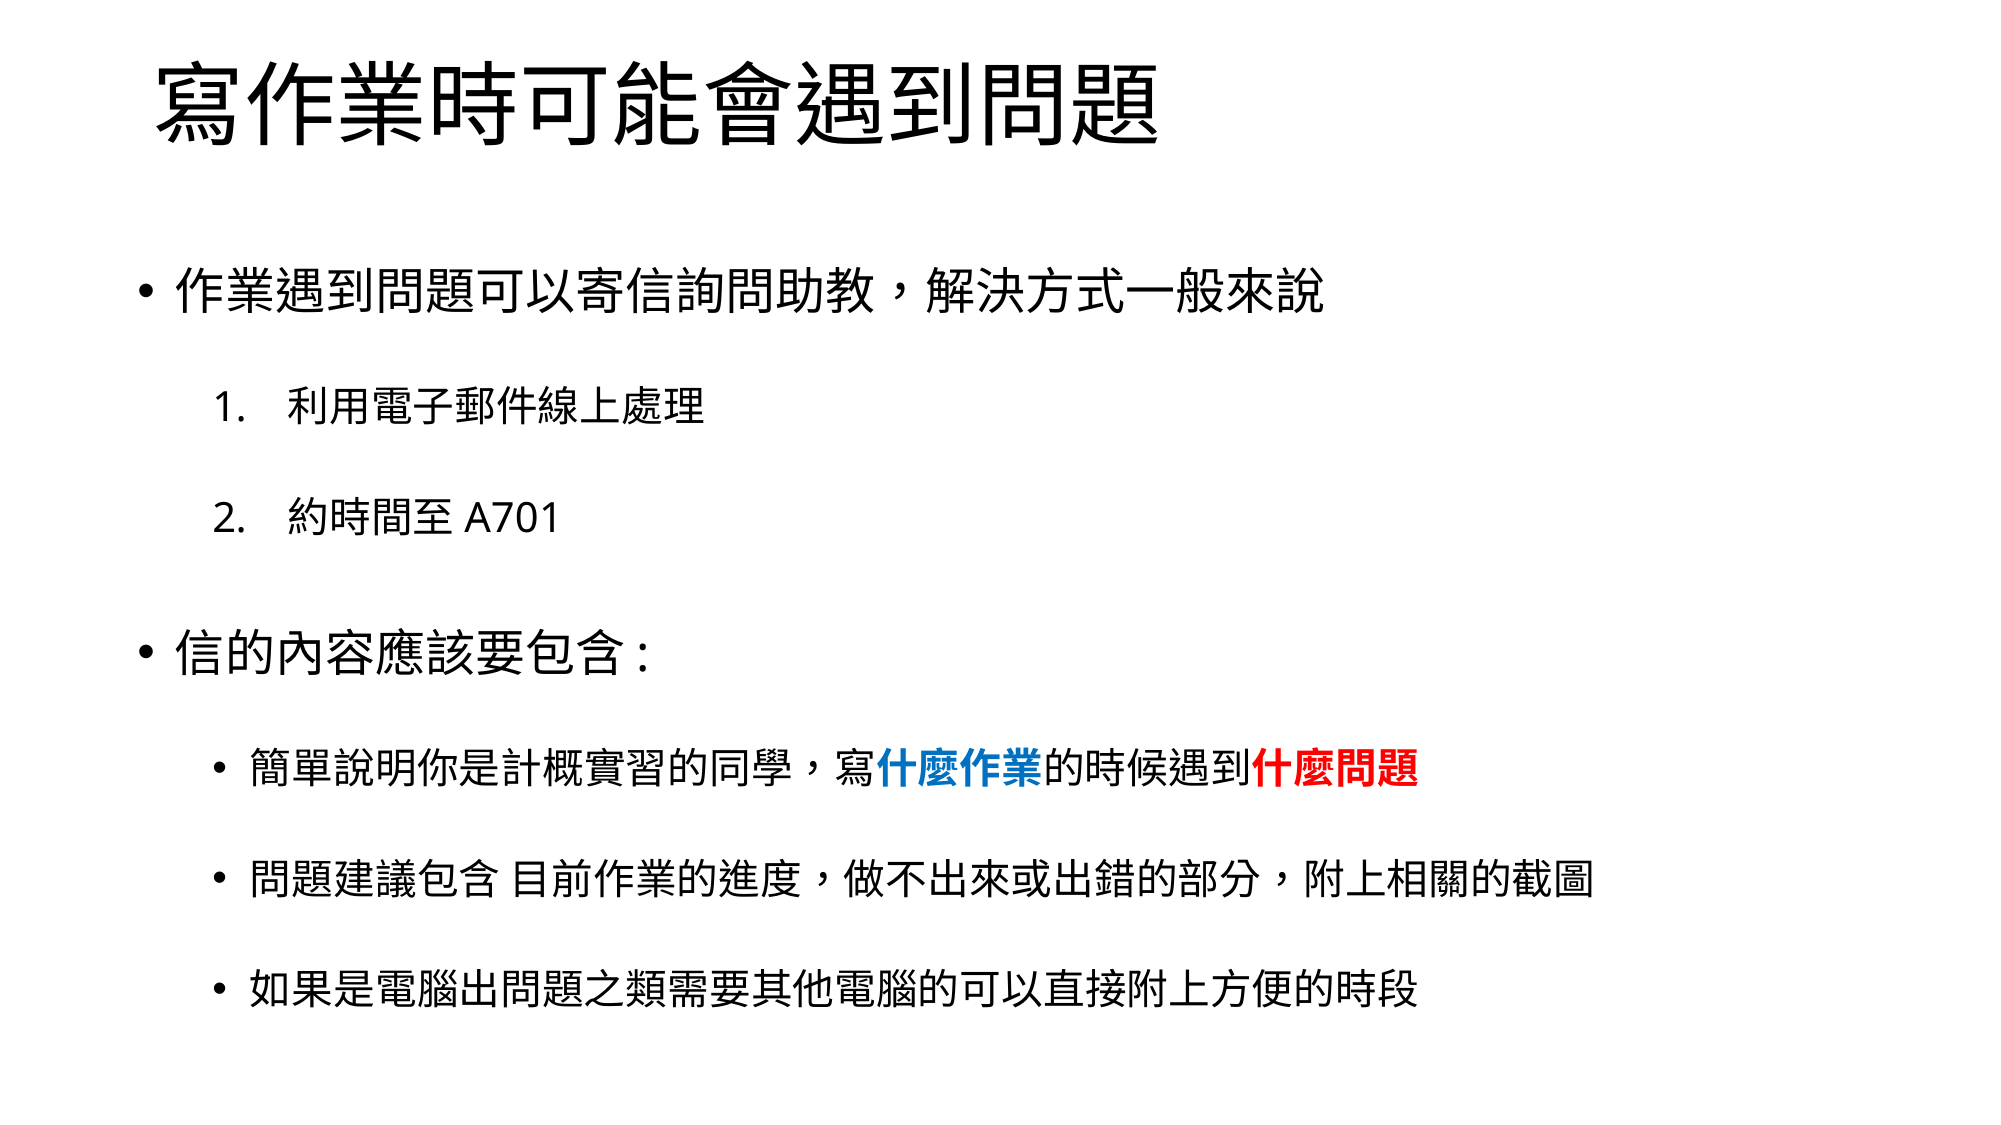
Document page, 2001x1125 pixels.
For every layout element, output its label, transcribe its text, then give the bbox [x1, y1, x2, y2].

text_box 作業遇到問題可以寄信詢問助教，解決方式一般來說 利用電子郵件線上處理 約時間至A701 信的內容應該要包含: 簡單說明你是計概實習的同學，寫什麼作業的時候遇到什麼問題 問題建議包含 目前作業的進度，做不出來或出錯的部分，附上相關的截圖 如果是電腦出問題之類需要其他電腦的可以直接附上方便的時段 [122, 192, 1848, 958]
title 寫作業時可能會遇到問題 [137, 0, 1863, 218]
